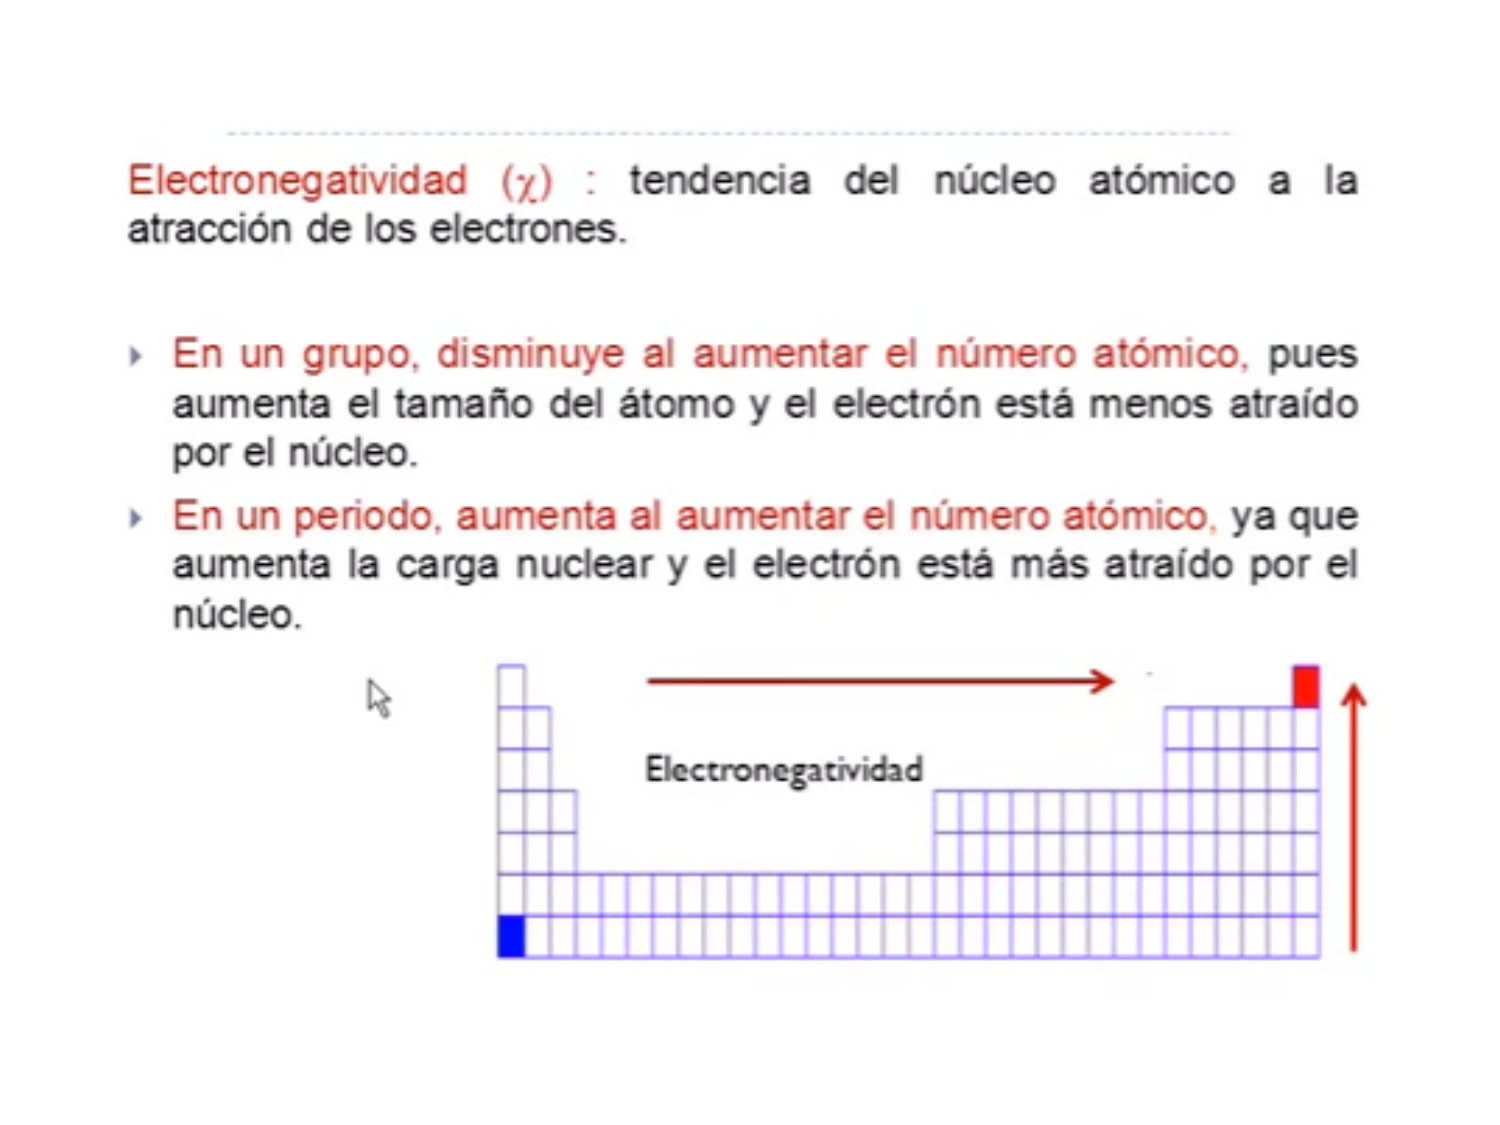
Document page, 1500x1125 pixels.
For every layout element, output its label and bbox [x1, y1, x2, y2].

picture [76, 125, 1454, 1000]
